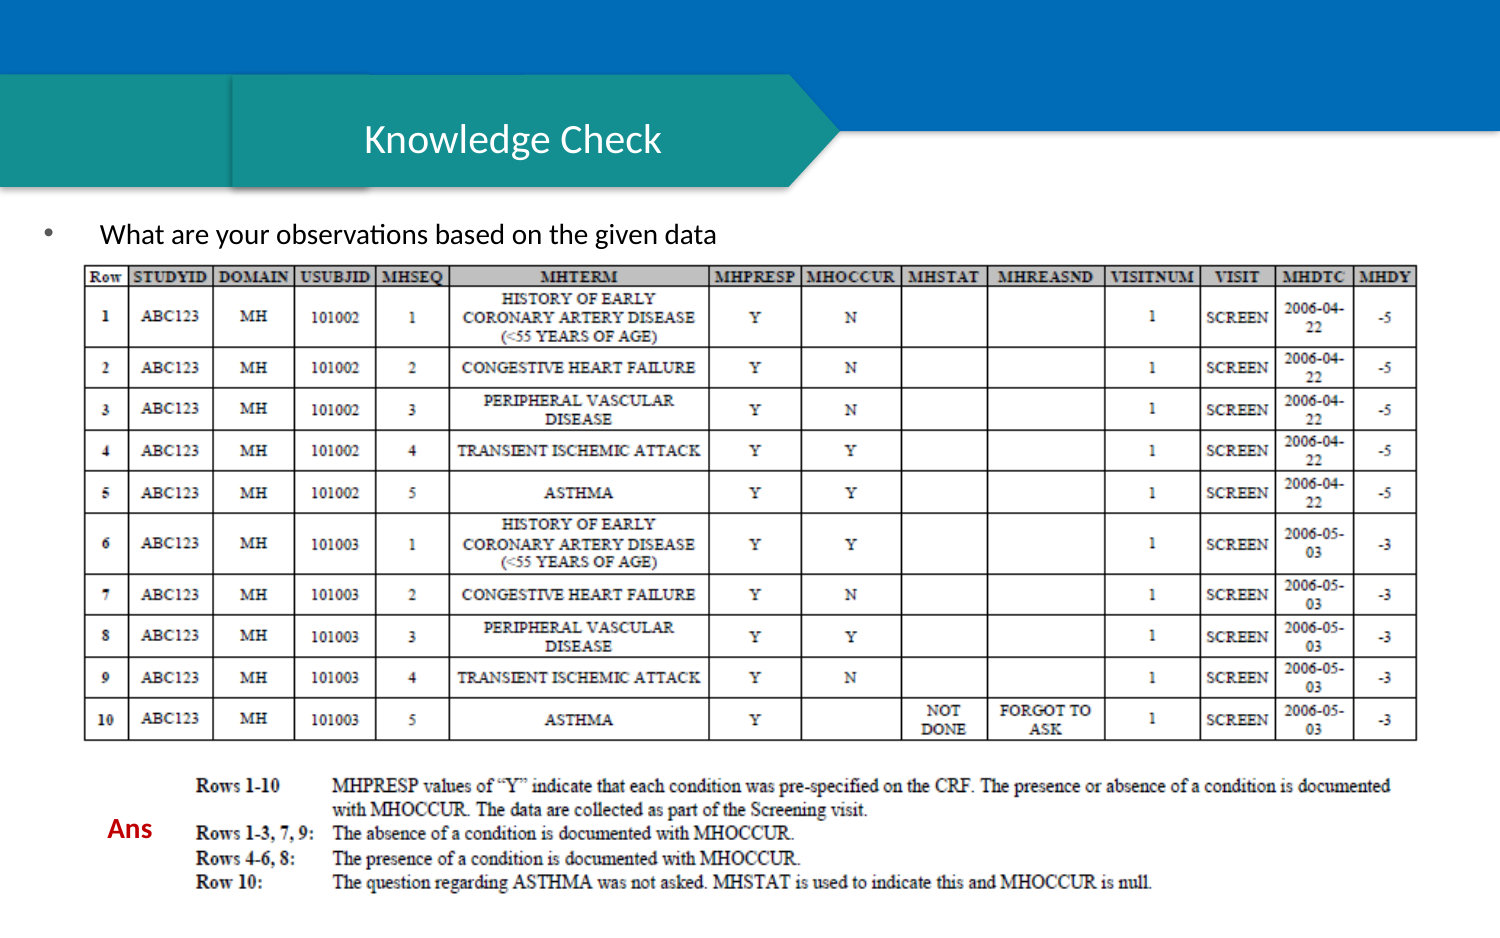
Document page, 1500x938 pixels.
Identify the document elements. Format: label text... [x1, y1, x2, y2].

list What are your observations based on the given data [28, 207, 1425, 769]
title Knowledge Check [0, 104, 1212, 193]
picture [166, 761, 1411, 900]
picture [78, 259, 1422, 749]
text_box Ans [92, 801, 161, 852]
